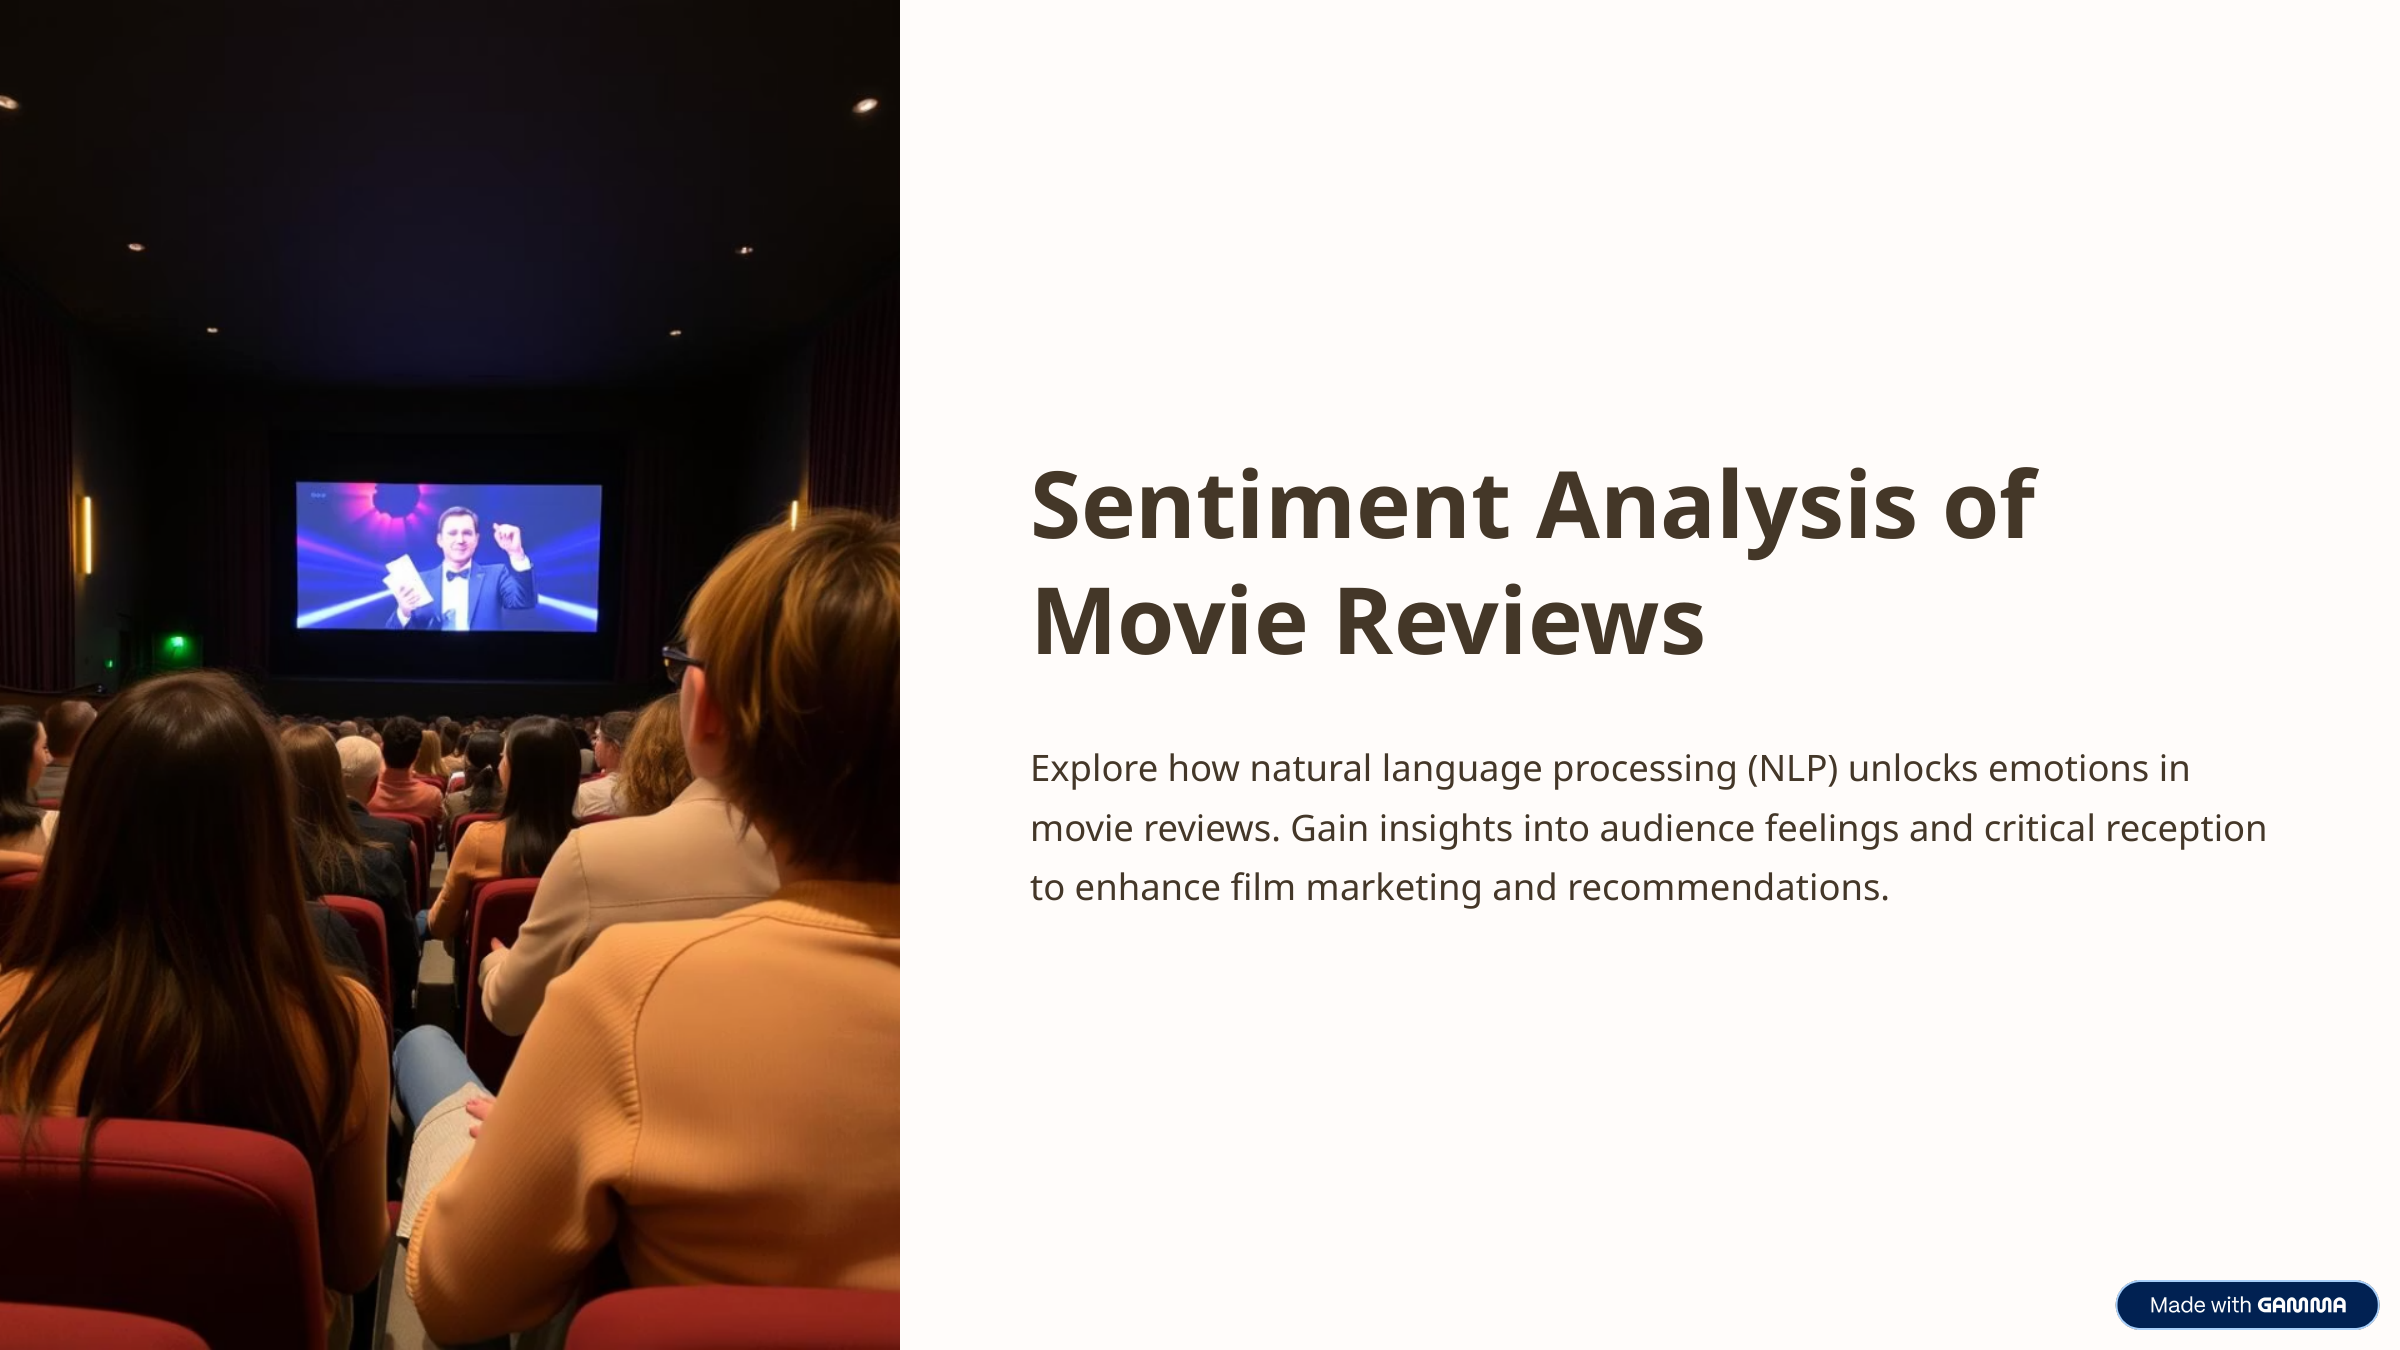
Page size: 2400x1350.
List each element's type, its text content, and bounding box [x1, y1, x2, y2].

picture [2106, 1271, 2389, 1339]
picture [0, 0, 900, 1350]
text_box Explore how natural language processing (NLP) unlocks emotions in movie reviews. Gain insights into audience feelings and critical reception to enhance film marketing and recommendations. [1030, 729, 2270, 909]
text_box Sentiment Analysis of Movie Reviews [1030, 441, 2270, 674]
